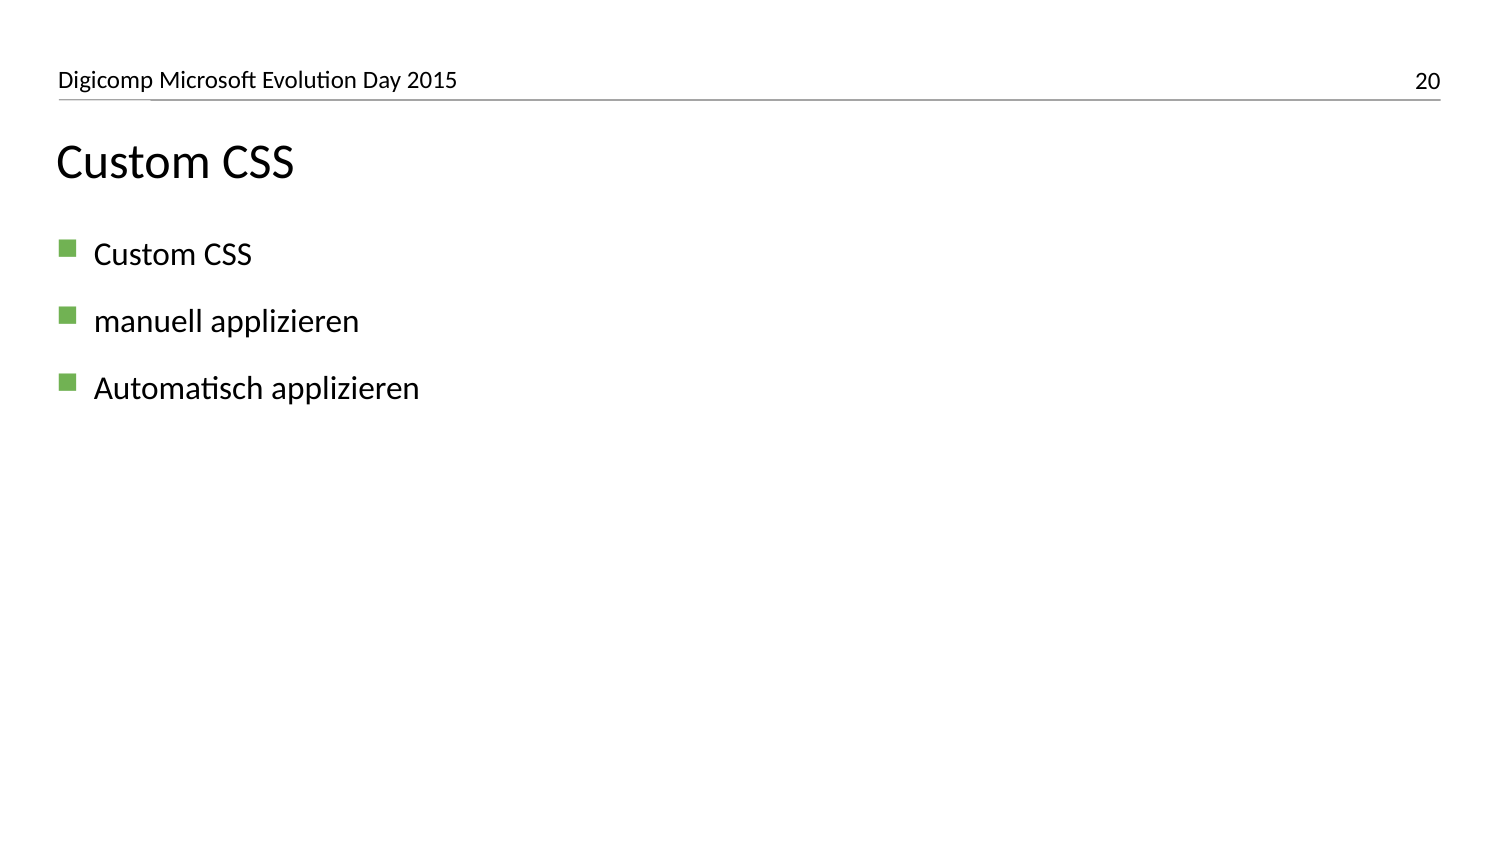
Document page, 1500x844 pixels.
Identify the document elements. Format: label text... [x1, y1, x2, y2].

list Custom CSS manuell applizieren Automatisch applizieren [41, 224, 1449, 760]
title Custom CSS [41, 115, 1447, 210]
